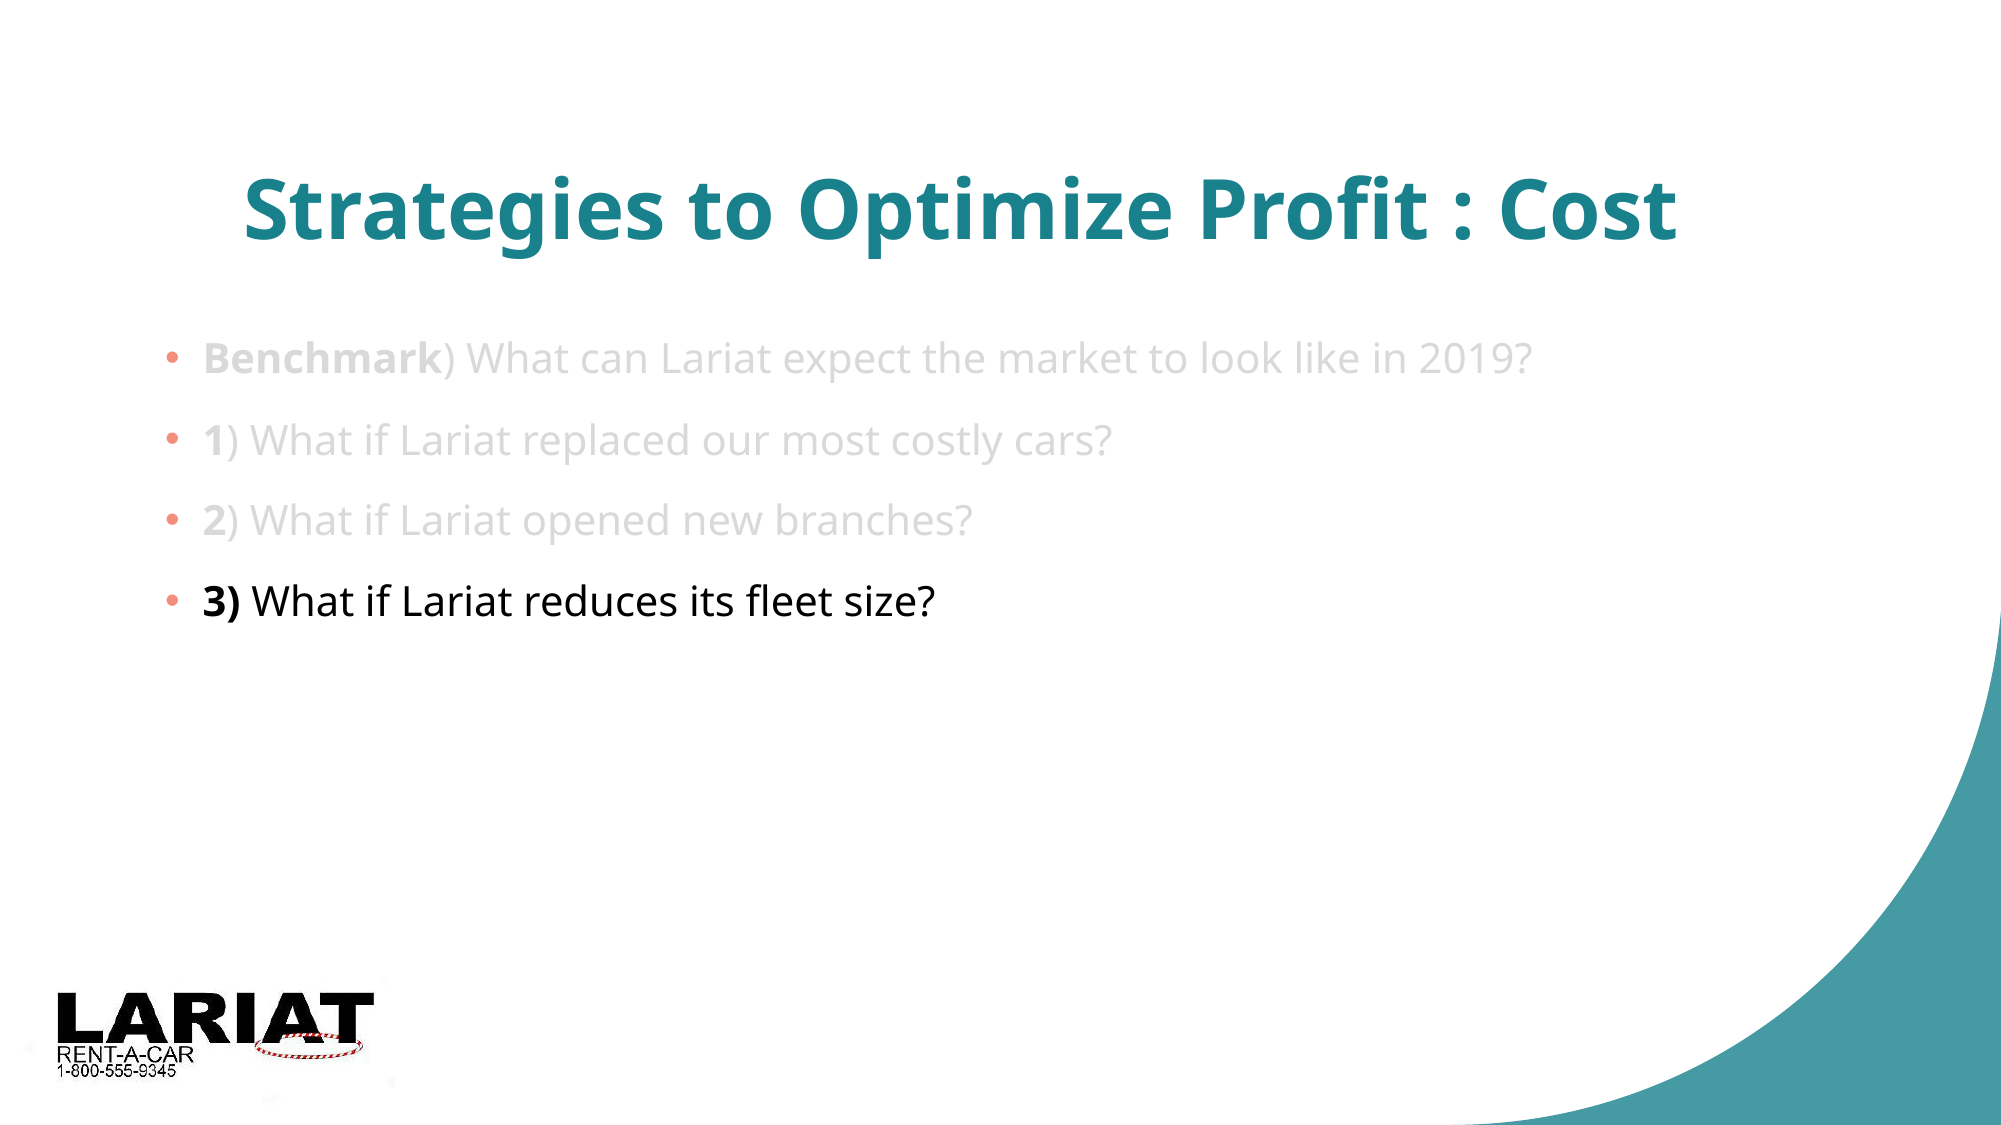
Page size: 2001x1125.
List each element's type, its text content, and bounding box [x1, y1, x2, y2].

title Strategies to Optimize Profit : Cost [148, 96, 1775, 315]
picture [0, 932, 425, 1125]
list Benchmark) What can Lariat expect the market to look like in 2019? 1) What if Lariat replaced our most costly cars? 2) What if Lariat opened new branches? 3) What if Lariat reduces its fleet size? [150, 314, 1777, 992]
